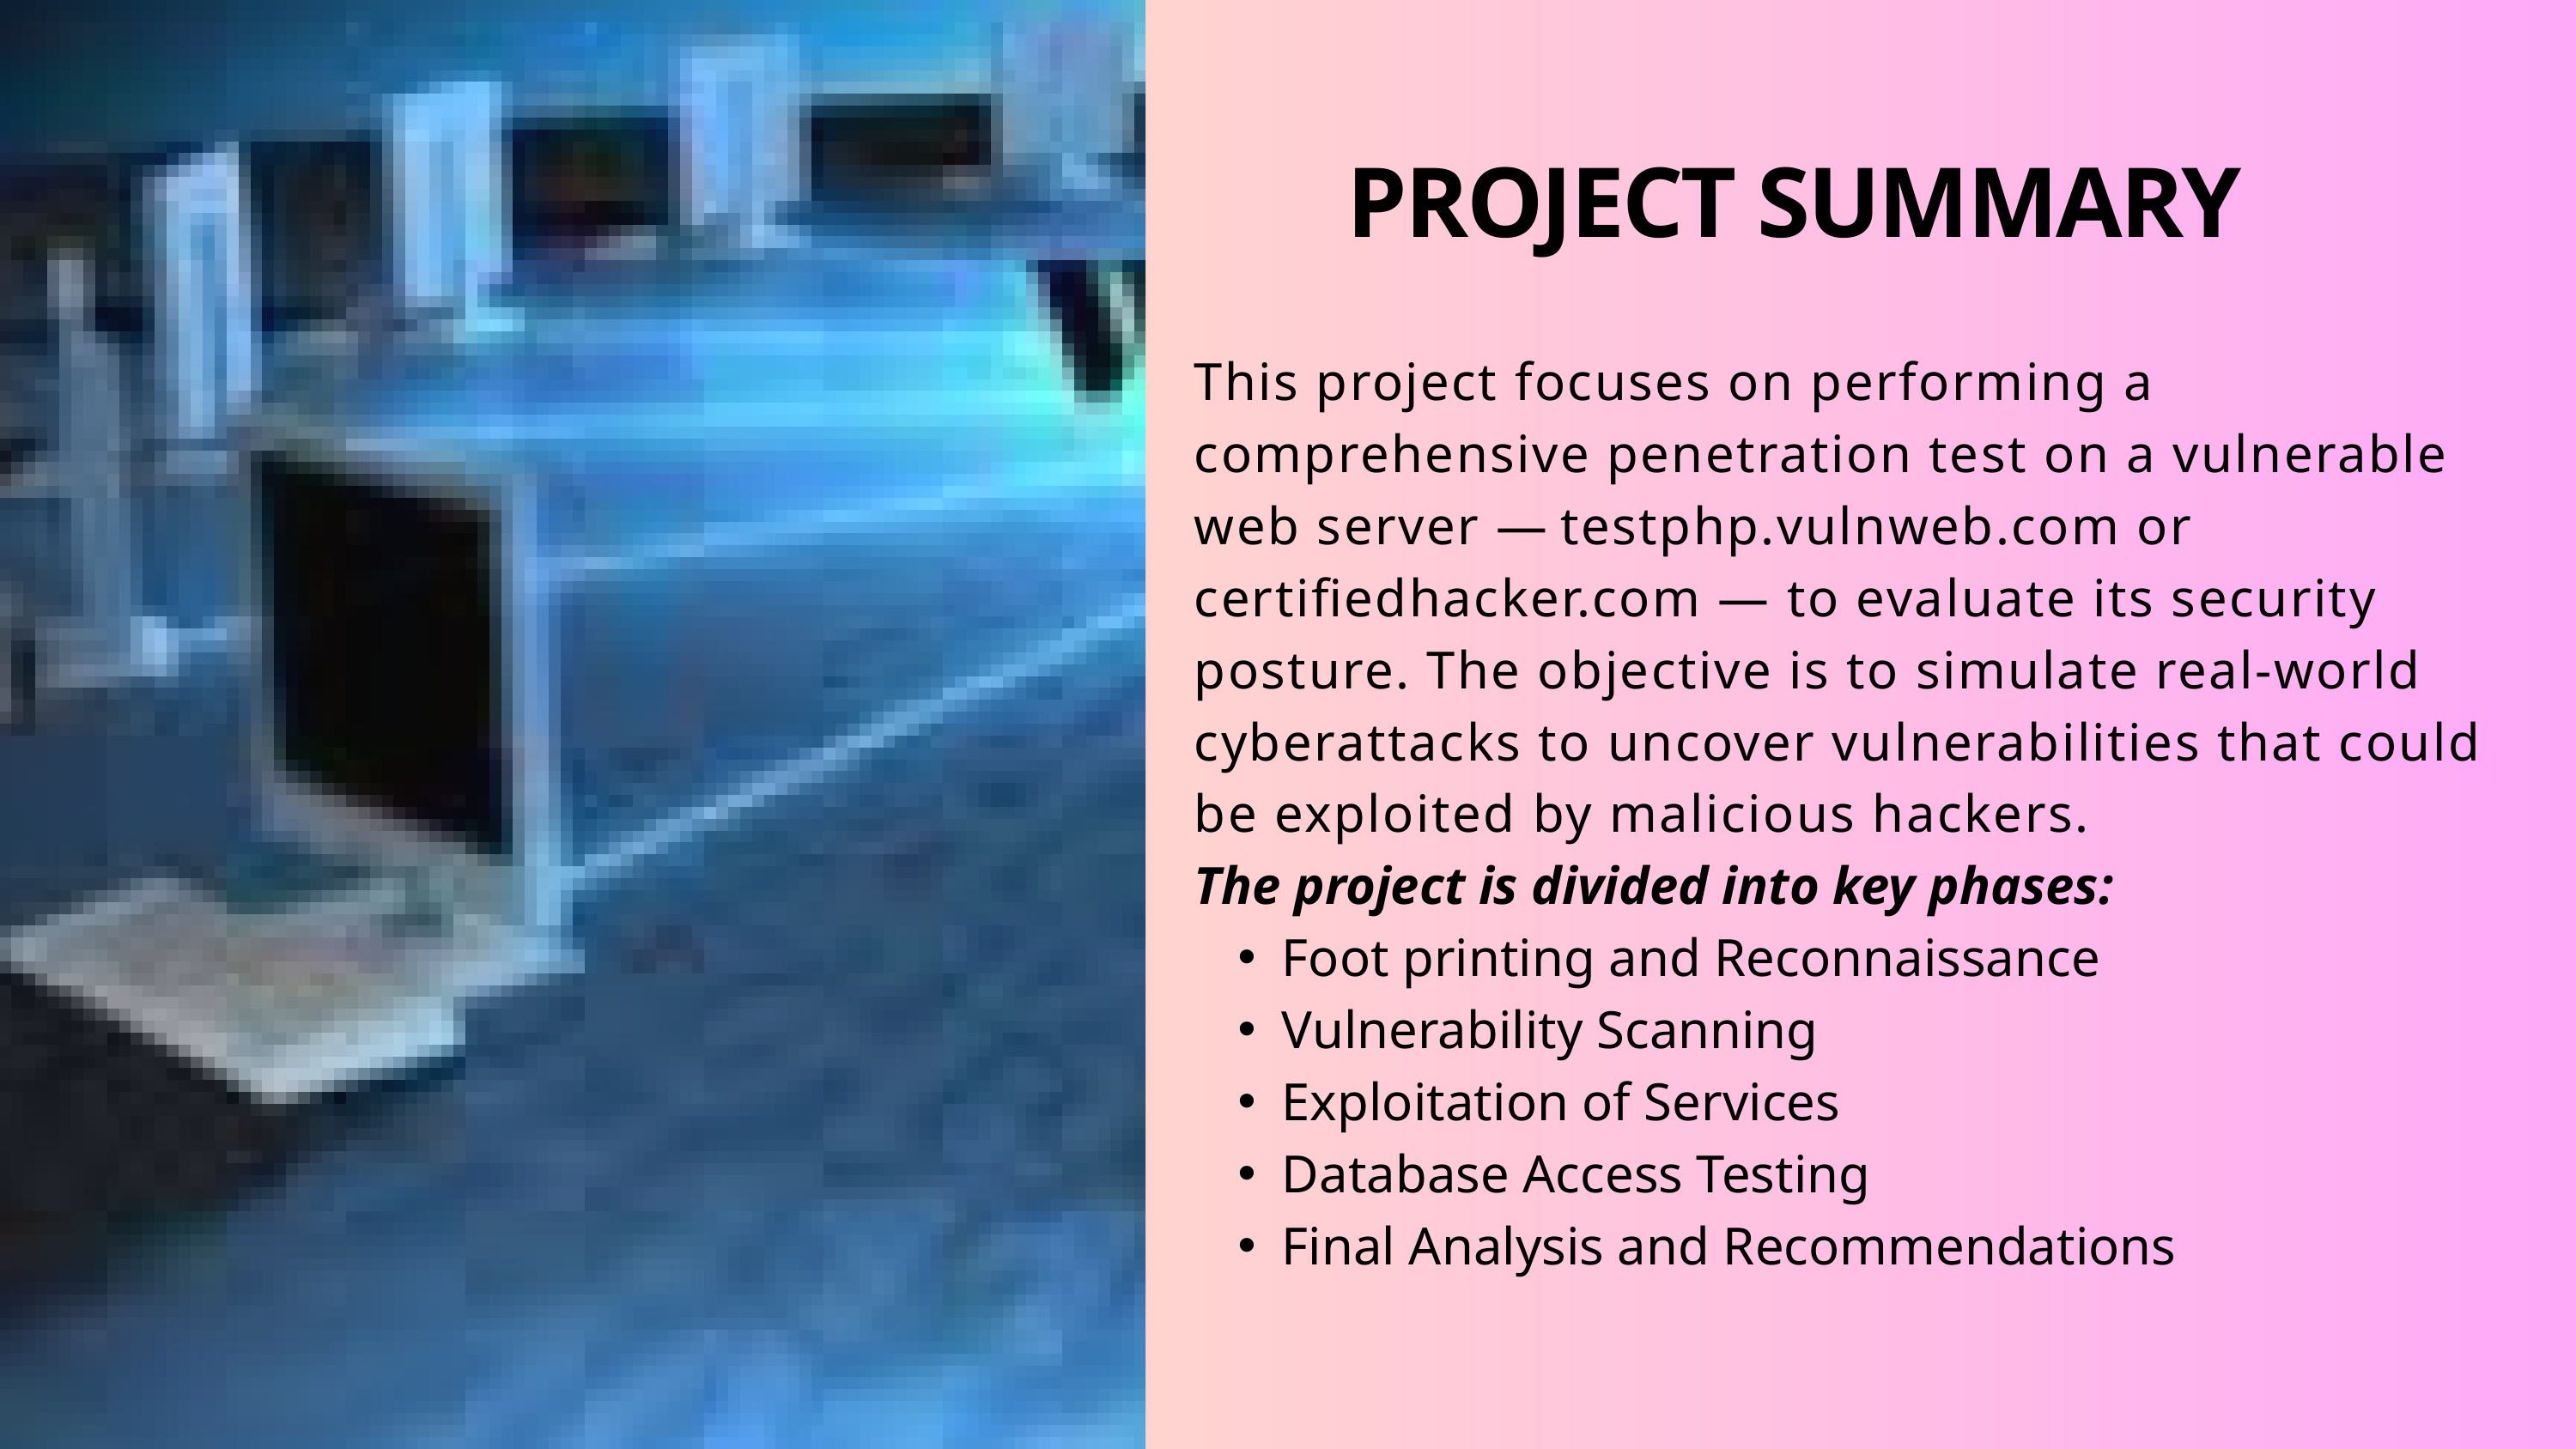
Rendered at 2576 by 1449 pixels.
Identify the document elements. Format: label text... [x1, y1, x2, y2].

text_box This project focuses on performing a comprehensive penetration test on a vulnerable web server — testphp.vulnweb.com or certifiedhacker.com — to evaluate its security posture. The objective is to simulate real-world cyberattacks to uncover vulnerabilities that could be exploited by malicious hackers. The project is divided into key phases: Foot printing and Reconnaissance Vulnerability Scanning Exploitation of Services Database Access Testing Final Analysis and Recommendations [1194, 338, 2544, 1348]
text_box [0, 0, 1146, 1449]
text_box PROJECT SUMMARY [1347, 159, 2391, 257]
